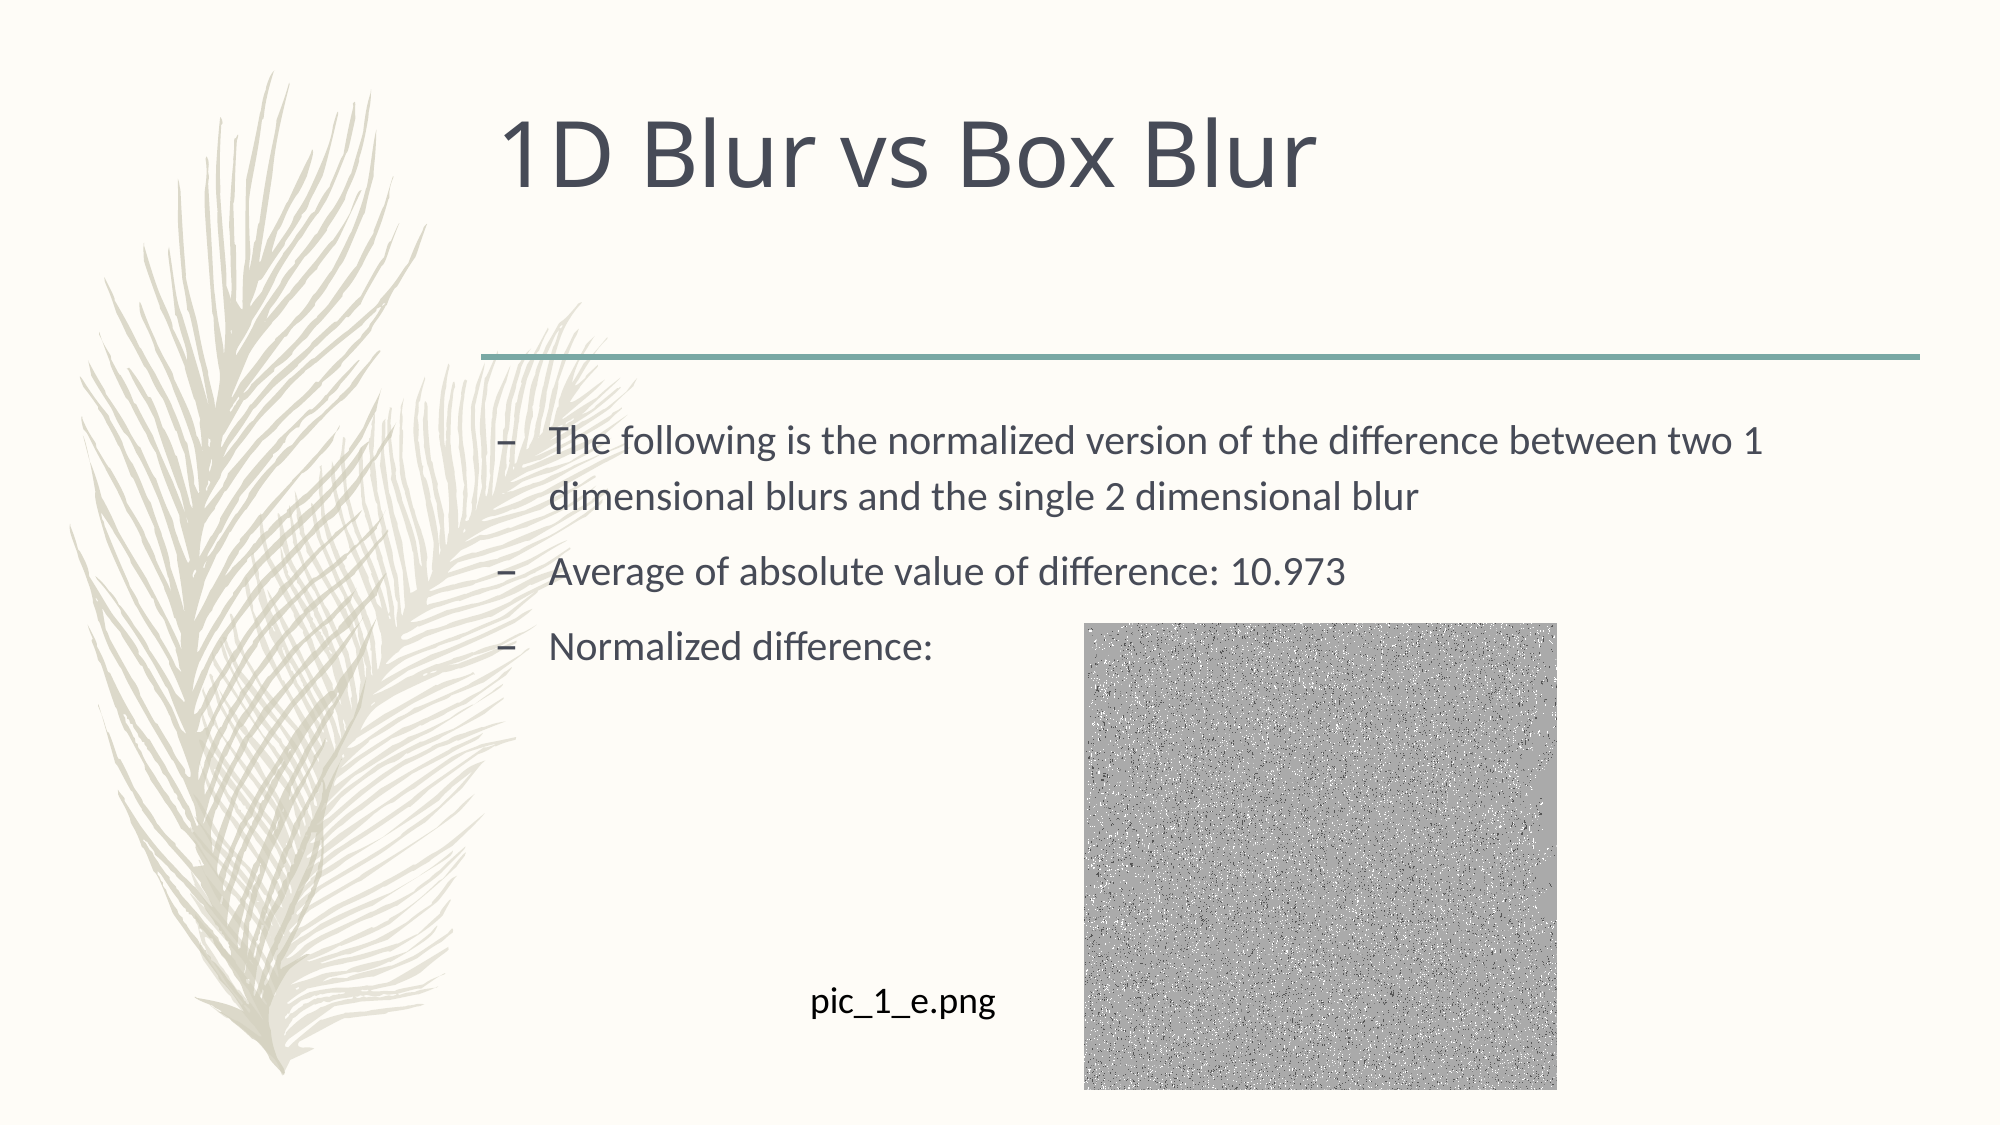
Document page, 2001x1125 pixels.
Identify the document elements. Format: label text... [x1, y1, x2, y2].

list The following is the normalized version of the difference between two 1 dimensional blurs and the single 2 dimensional blur Average of absolute value of difference: 10.973 Normalized difference: [481, 399, 1920, 999]
title 1D Blur vs Box Blur [481, 93, 1920, 350]
text_box pic_1_e.png [795, 968, 1083, 1029]
picture [1083, 623, 1558, 1091]
